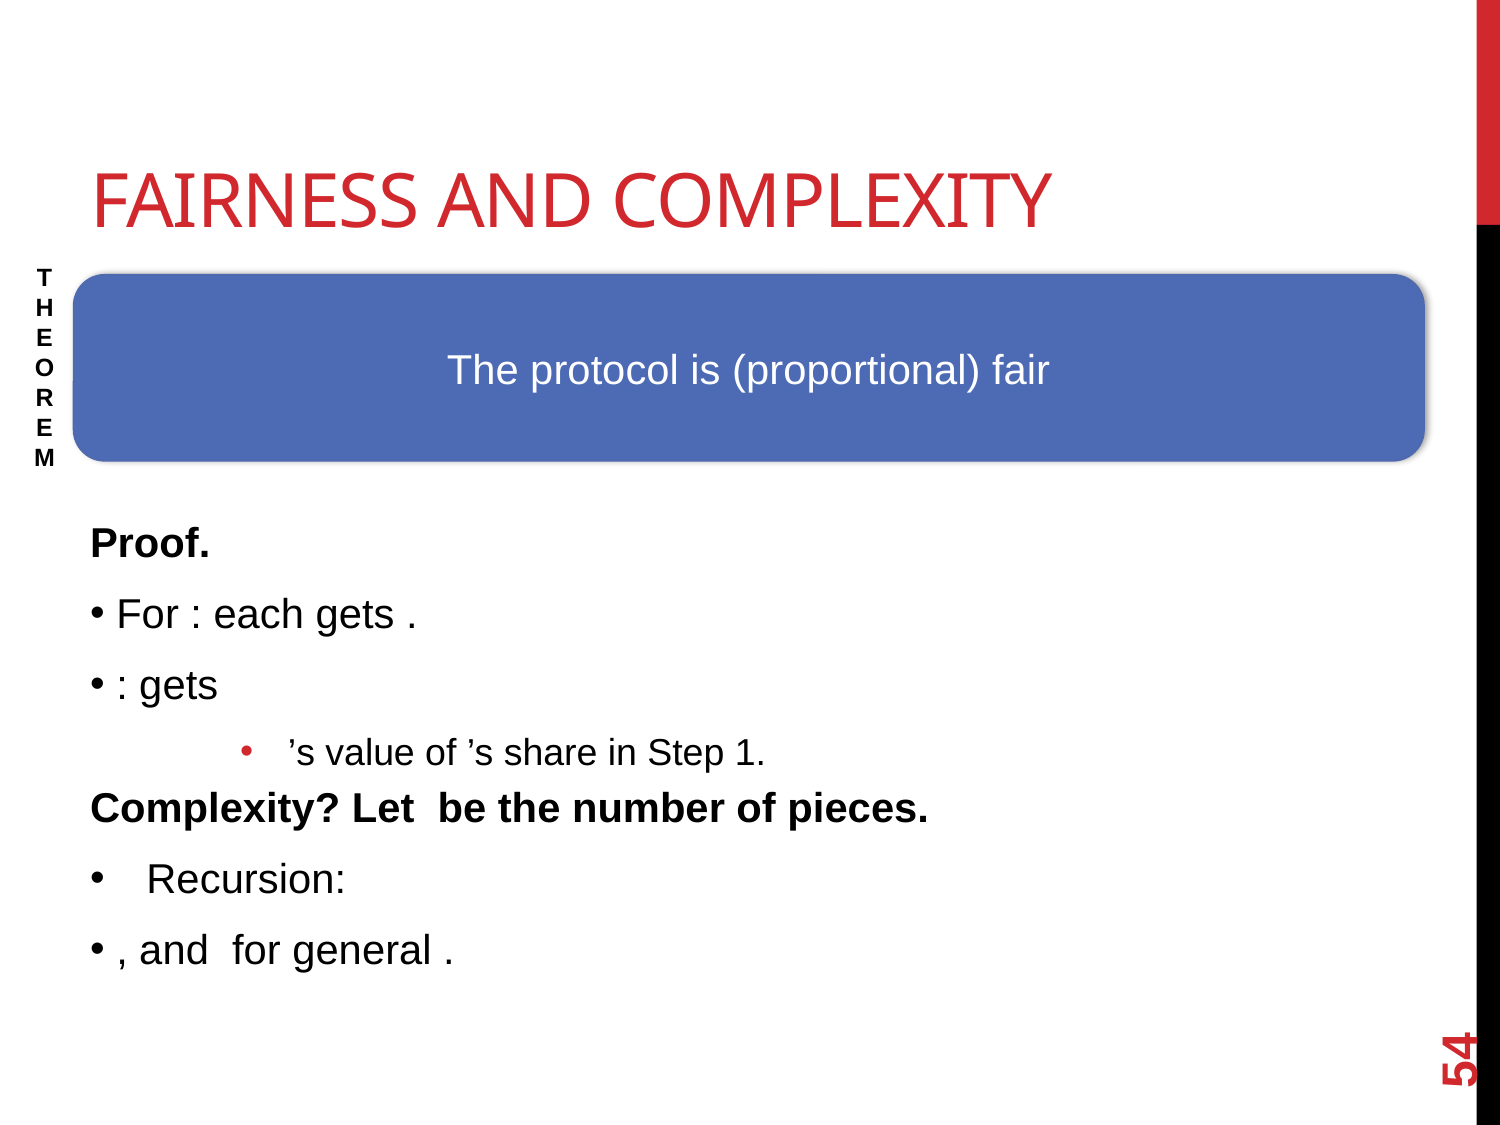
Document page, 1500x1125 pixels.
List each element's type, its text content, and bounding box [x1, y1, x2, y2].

slide_number 54 [1427, 887, 1488, 1104]
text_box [16, 253, 1425, 482]
title Fairness And Complexity [75, 25, 1389, 248]
